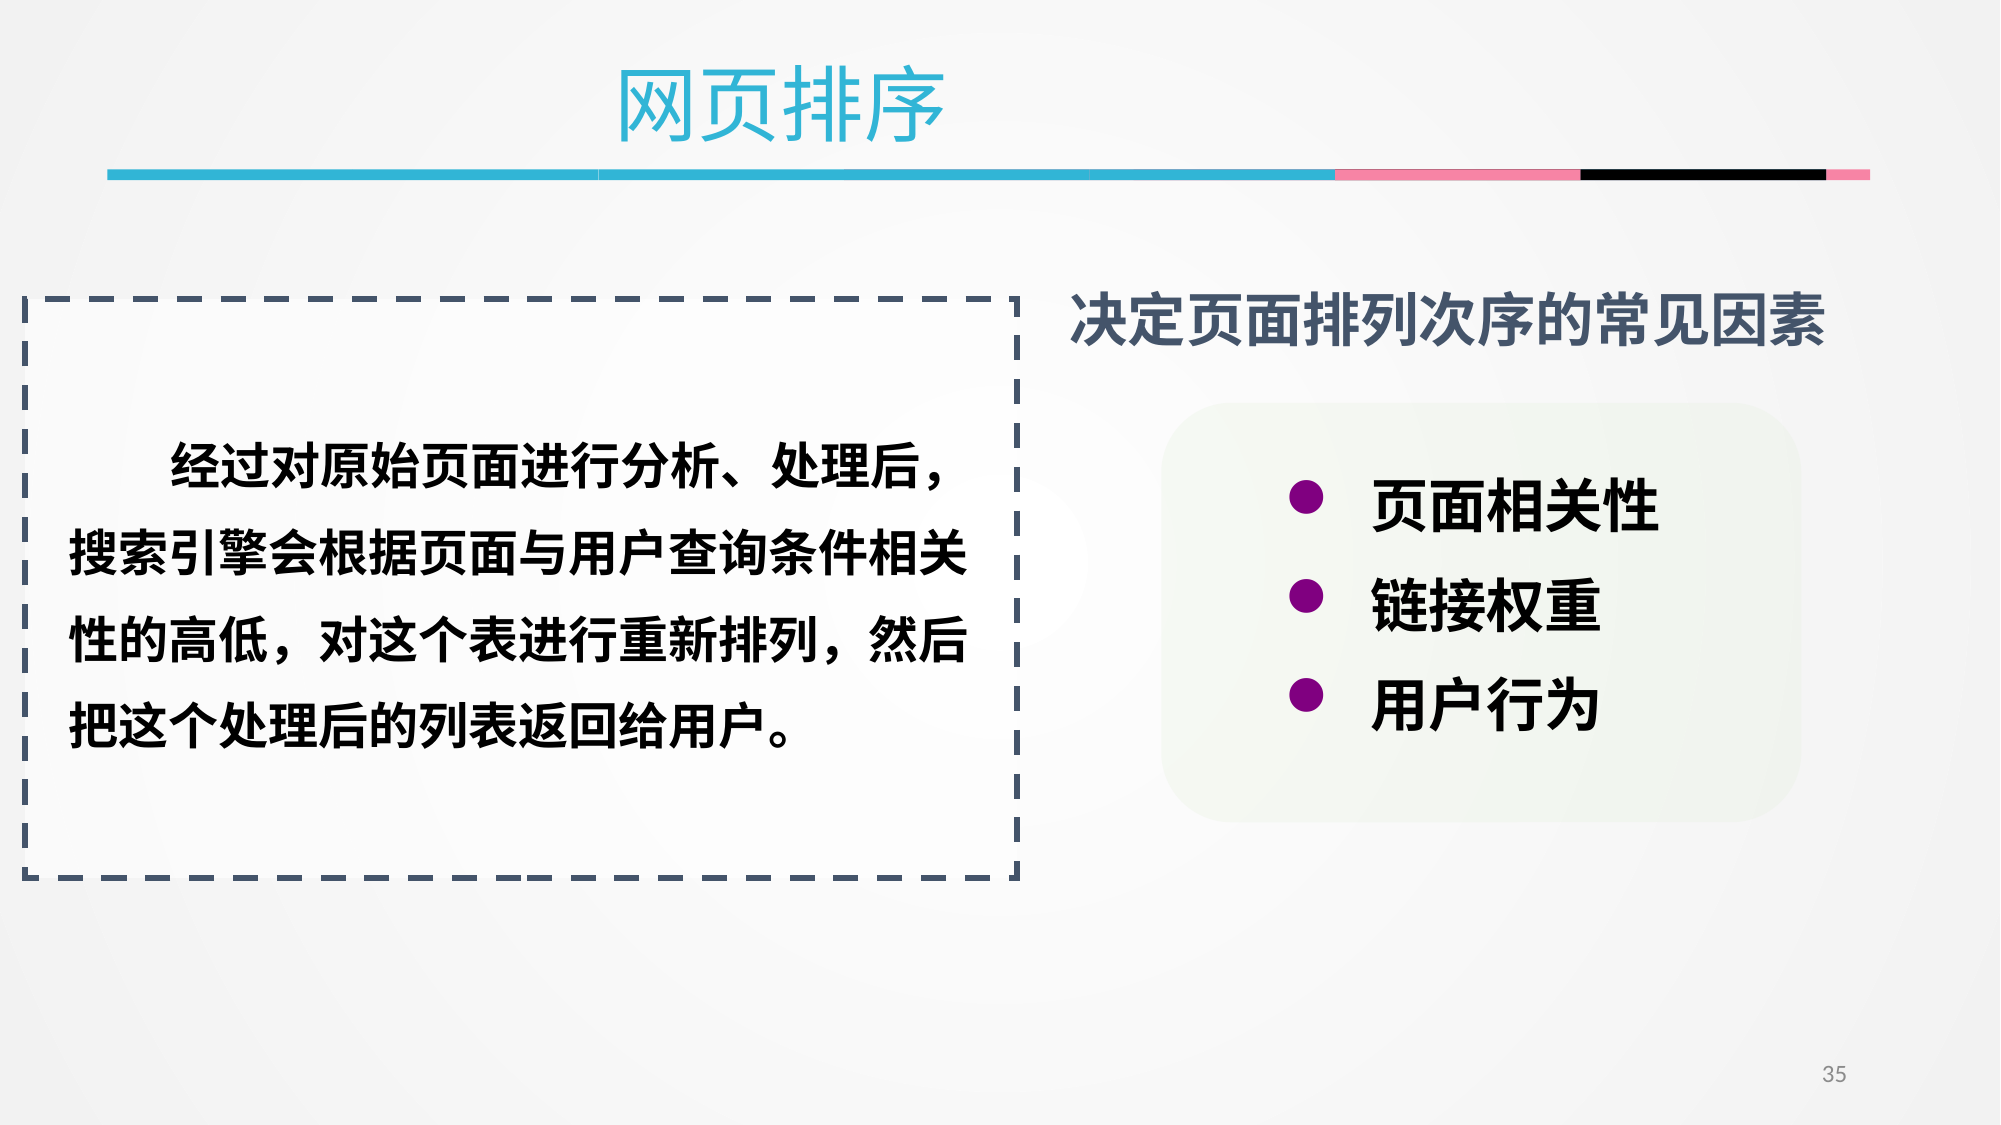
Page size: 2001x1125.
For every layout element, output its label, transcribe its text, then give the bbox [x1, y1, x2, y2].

text_box [24, 299, 1017, 879]
text_box [1827, 168, 1871, 181]
text_box 页面相关性 链接权重 用户行为 [1269, 462, 1743, 746]
text_box 经过对原始页面进行分析、处理后，搜索引擎会根据页面与用户查询条件相关性的高低，对这个表进行重新排列，然后把这个处理后的列表返回给用户。 [54, 399, 1022, 763]
text_box [1161, 402, 1802, 823]
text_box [107, 169, 1827, 181]
text_box 网页排序 [599, 44, 963, 160]
text_box 决定页面排列次序的常见因素 [1054, 275, 1906, 361]
slide_number 35 [1412, 1042, 1863, 1103]
